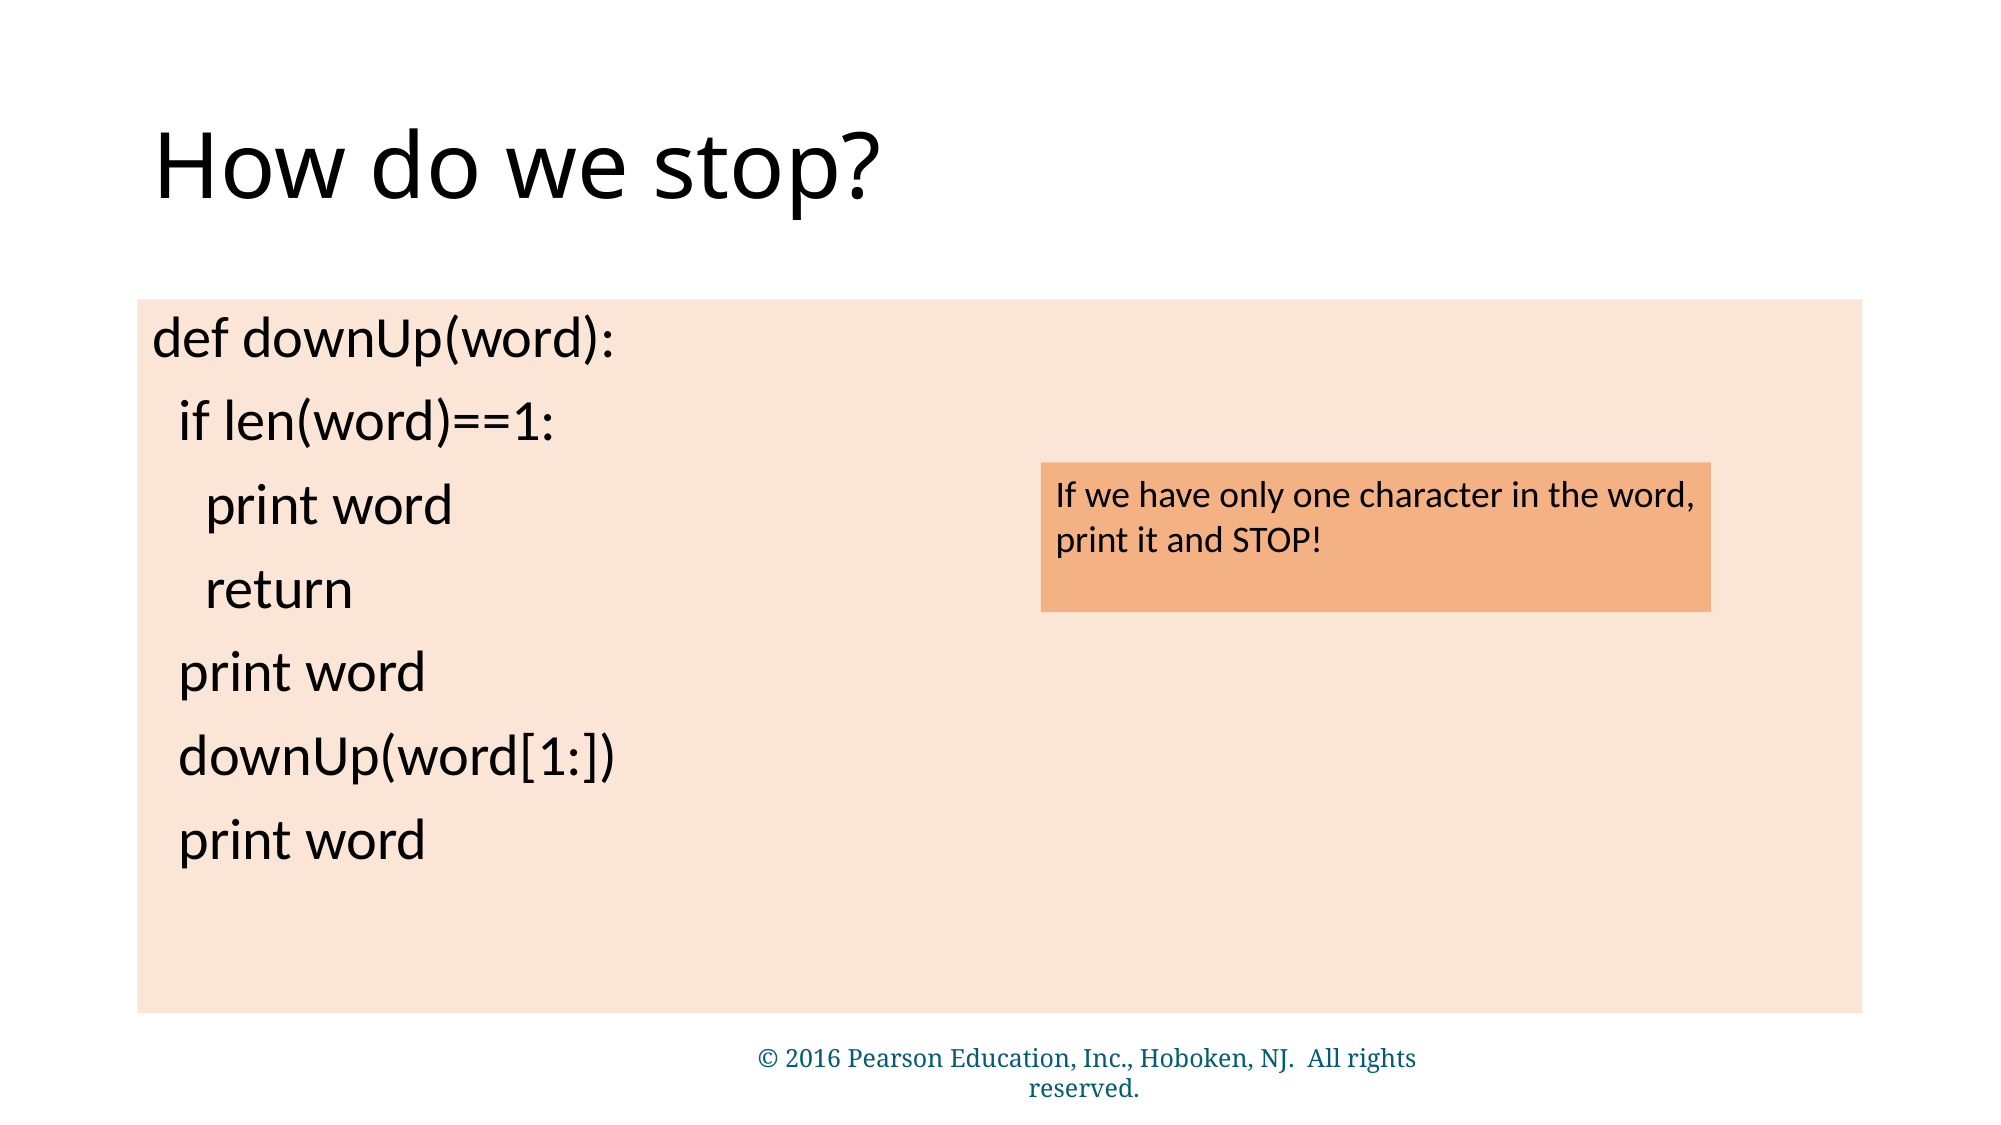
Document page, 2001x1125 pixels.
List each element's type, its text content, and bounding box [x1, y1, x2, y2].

text_box If we have only one character in the word, print it and STOP! [1040, 462, 1711, 613]
list def downUp(word): if len(word)==1: print word return print word downUp(word[1:]) print word [137, 299, 1863, 1014]
footer © 2016 Pearson Education, Inc., Hoboken, NJ. All rights reserved. [687, 1042, 1488, 1103]
title How do we stop? [137, 59, 1863, 278]
